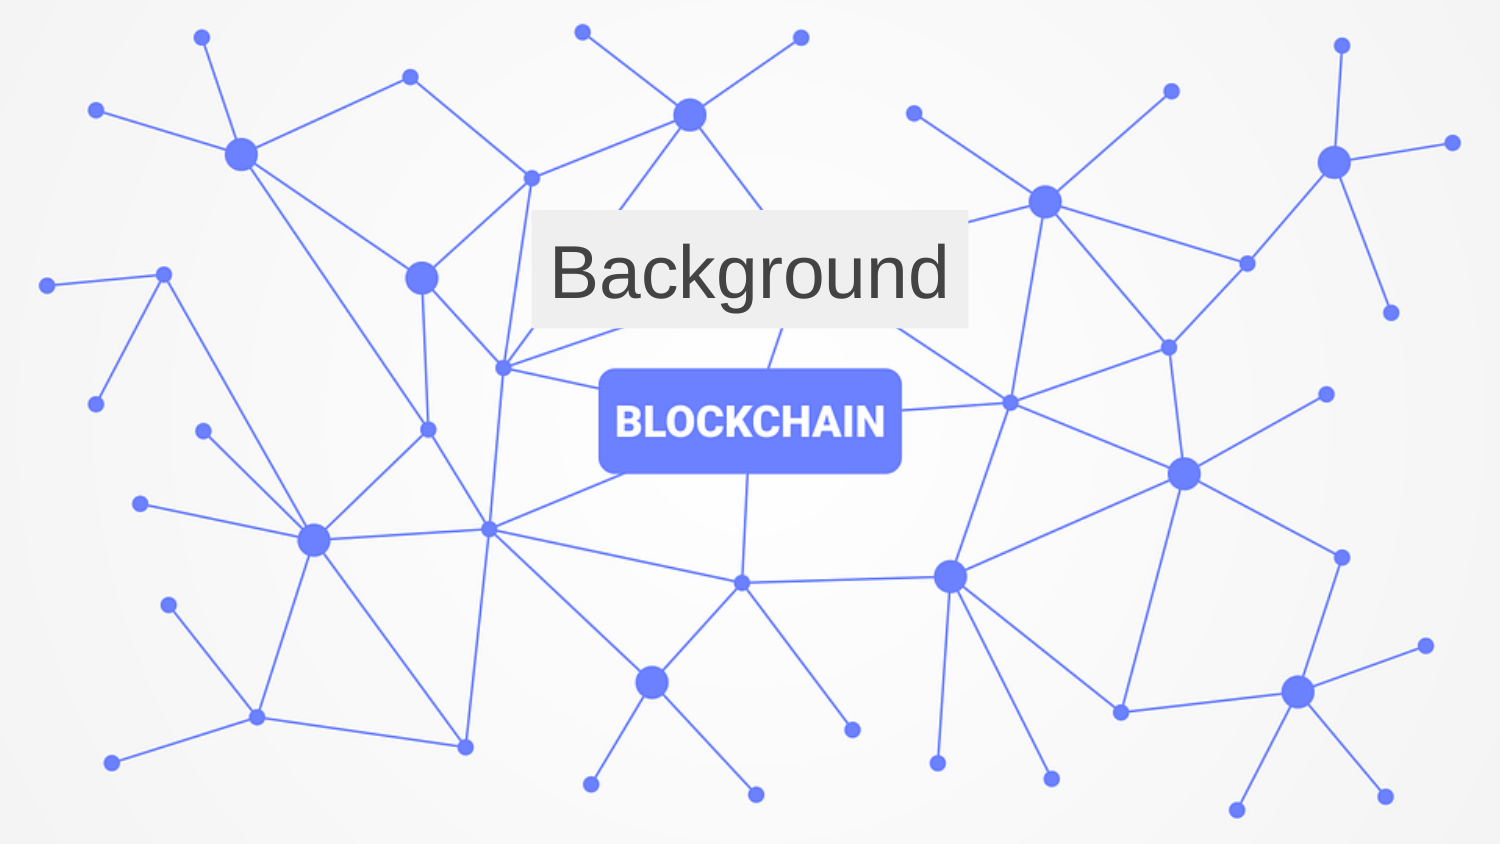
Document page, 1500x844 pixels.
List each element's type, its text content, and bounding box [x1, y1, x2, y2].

picture [0, 0, 1500, 844]
title Background [531, 210, 969, 329]
